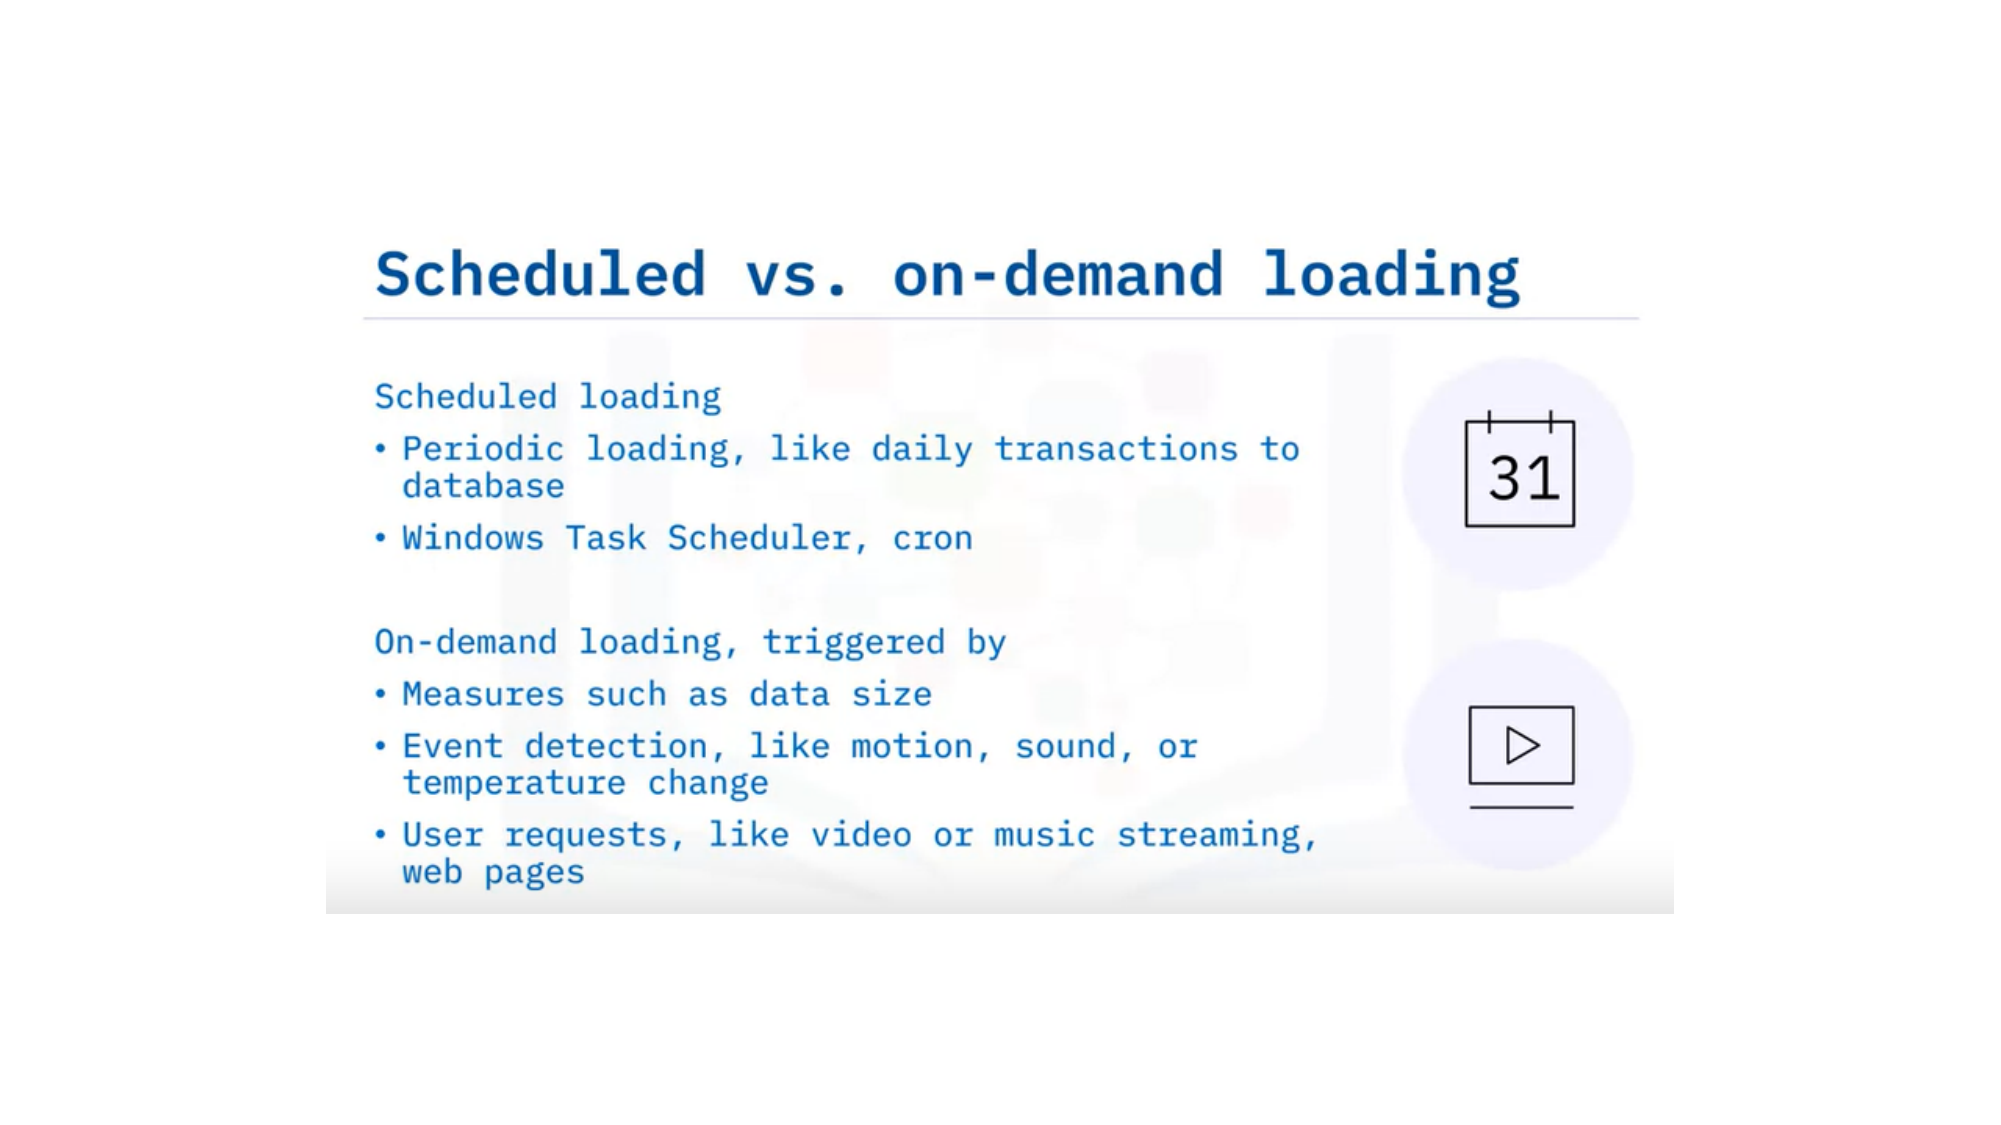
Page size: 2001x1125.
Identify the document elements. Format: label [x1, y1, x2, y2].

picture [326, 211, 1674, 914]
